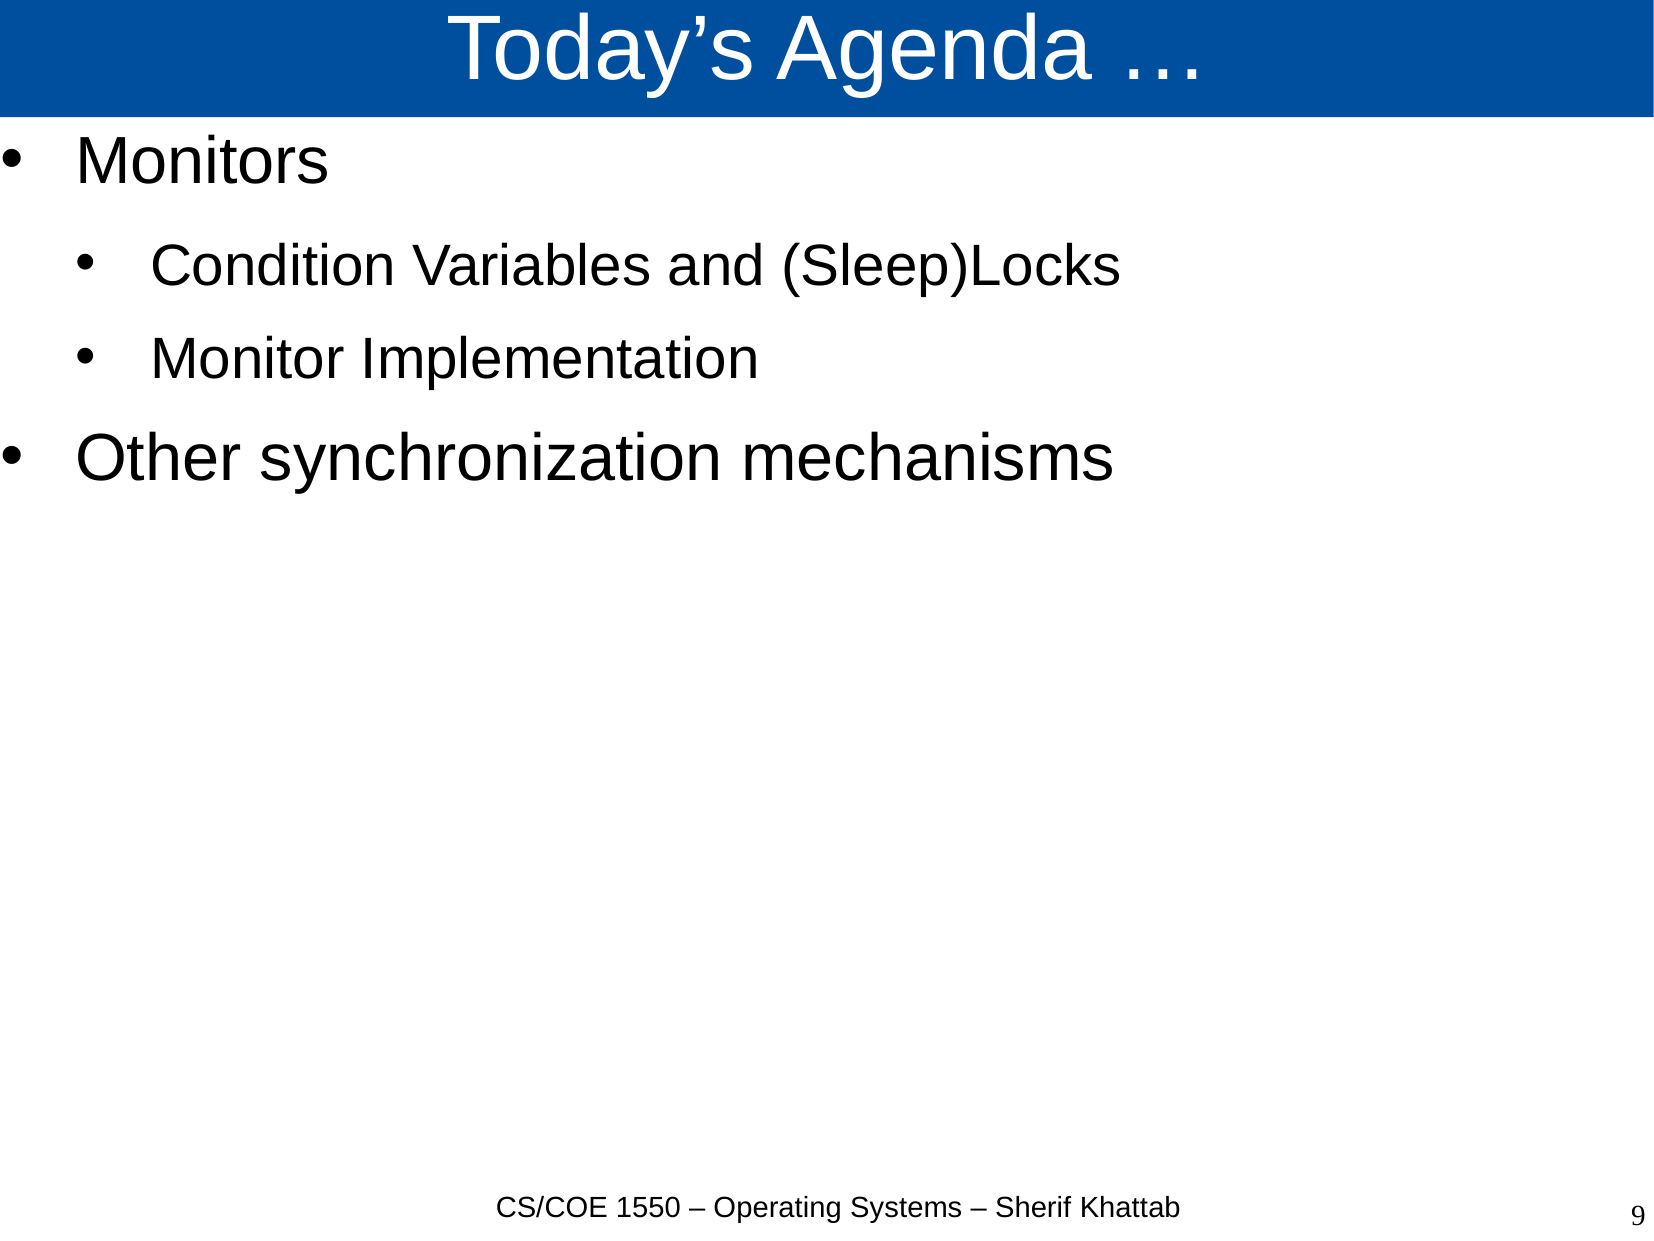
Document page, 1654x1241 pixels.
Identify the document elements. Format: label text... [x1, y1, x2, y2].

slide_number 9 [1265, 1198, 1647, 1241]
list Monitors Condition Variables and (Sleep)Locks Monitor Implementation Other synchronization mechanisms [0, 117, 1654, 1195]
footer CS/COE 1550 – Operating Systems – Sherif Khattab [460, 1190, 1217, 1241]
title Today’s Agenda … [0, 0, 1654, 117]
